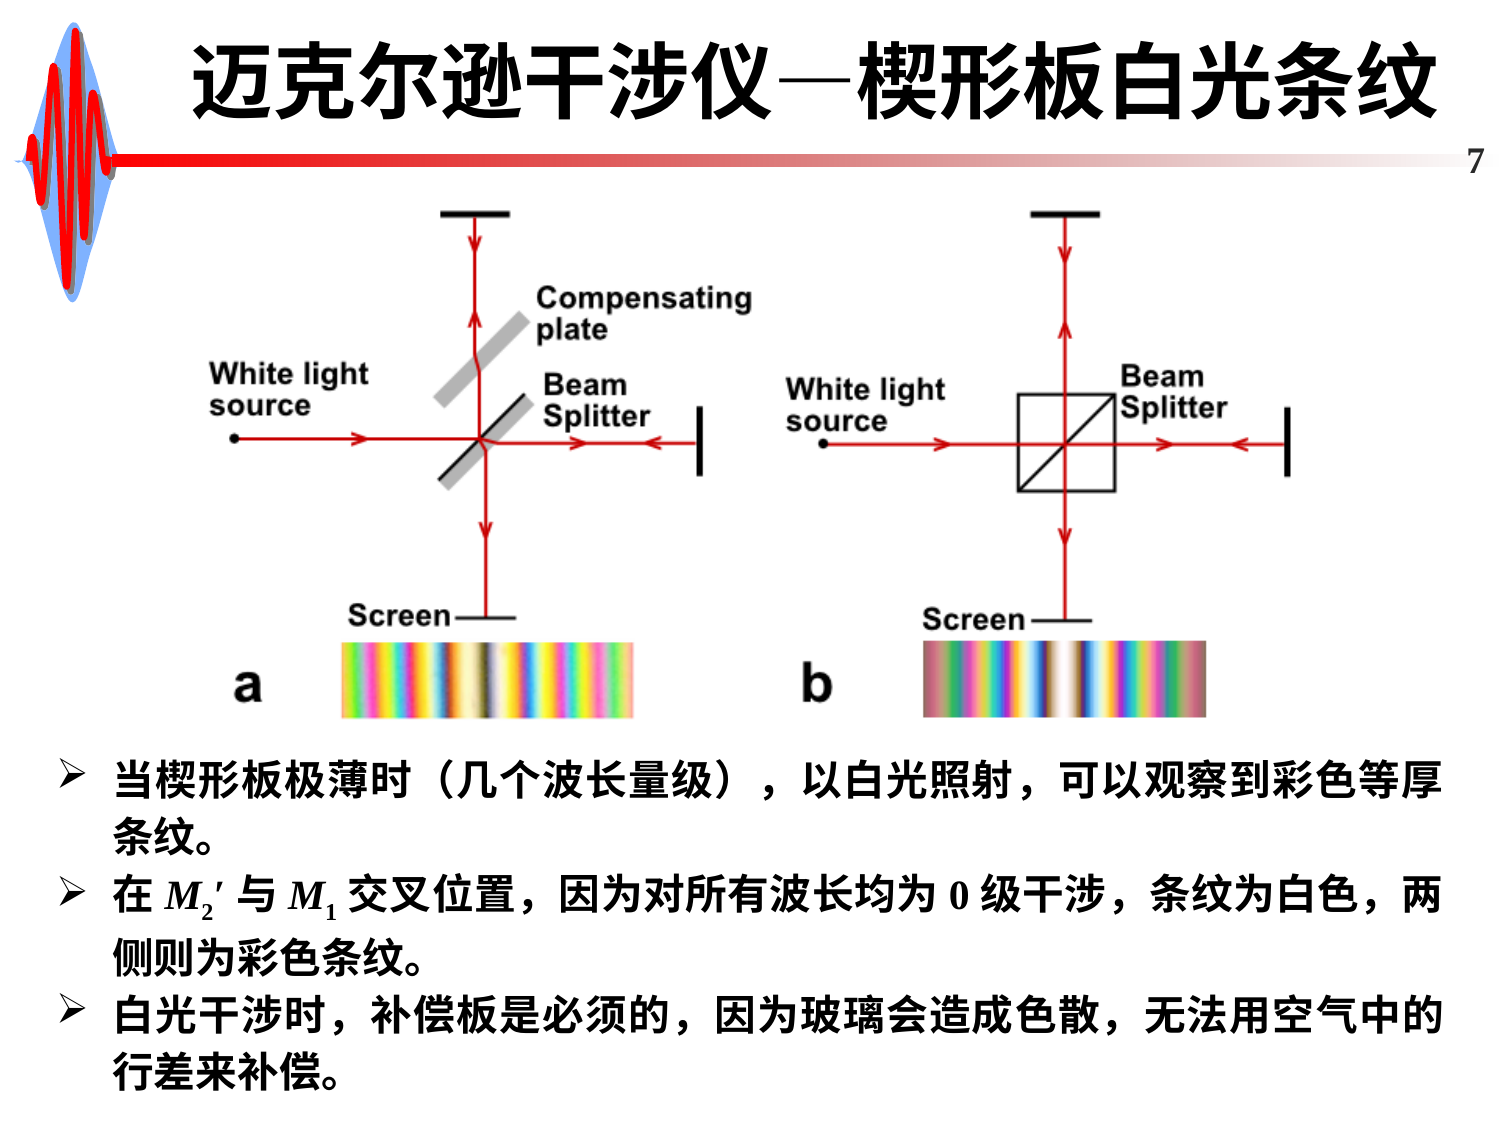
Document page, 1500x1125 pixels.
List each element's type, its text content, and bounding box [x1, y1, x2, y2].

title 迈克尔逊干涉仪—楔形板白光条纹 [159, 19, 1471, 137]
text_box 当楔形板极薄时（几个波长量级），以白光照射，可以观察到彩色等厚条纹。 在M2ʹ与M1交叉位置，因为对所有波长均为0级干涉，条纹为白色，两侧则为彩色条纹。 白光干涉时，补偿板是必须的，因为玻璃会造成色散，无法用空气中的行差来补偿。 [41, 738, 1459, 1104]
picture [202, 206, 1298, 724]
slide_number 7 [1370, 141, 1500, 177]
